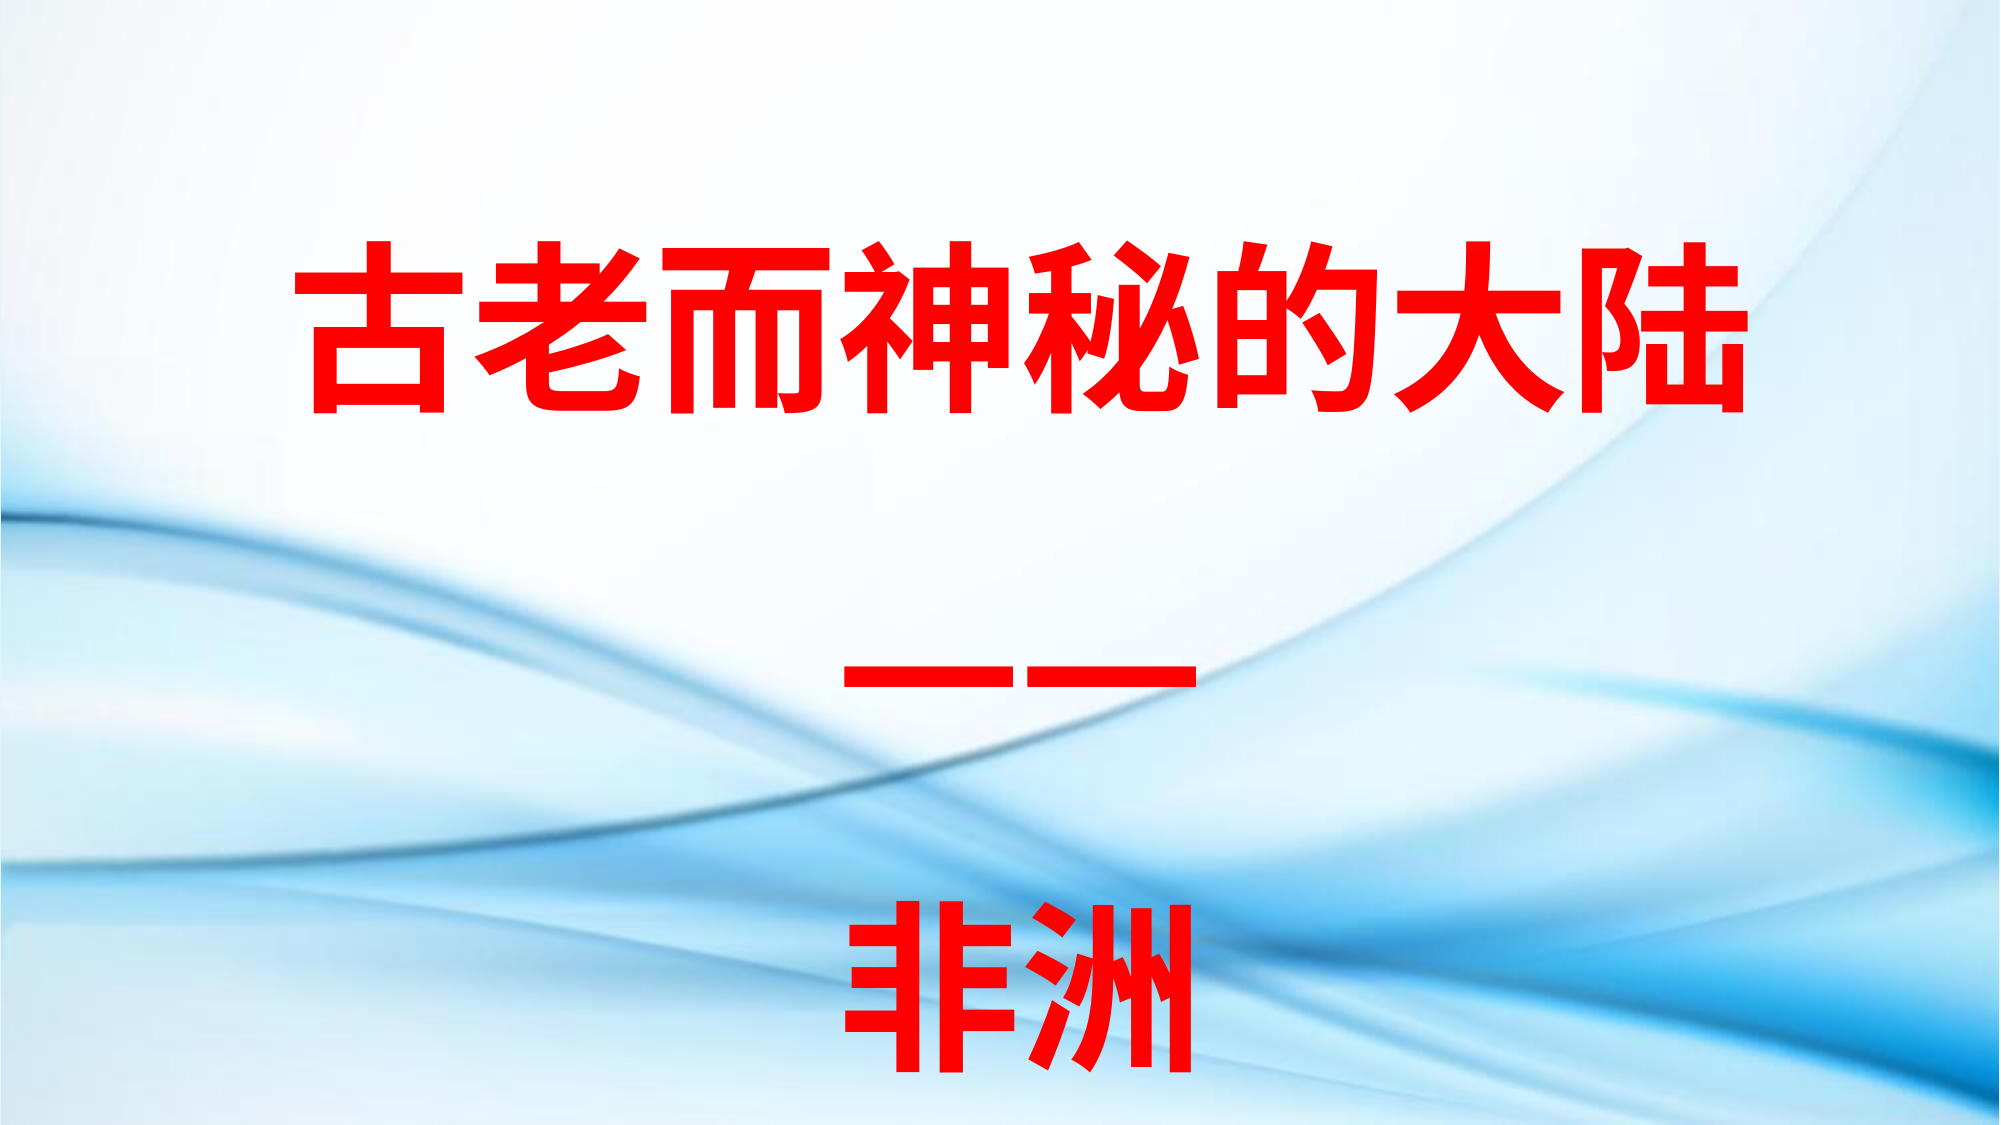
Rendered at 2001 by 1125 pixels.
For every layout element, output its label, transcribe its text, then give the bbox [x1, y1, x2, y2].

picture [1953, 1065, 1961, 1070]
text_box 古老而神秘的大陆 —— 非洲 [140, 96, 1901, 1101]
picture [1902, 1057, 1918, 1063]
picture [1, 0, 1999, 1125]
